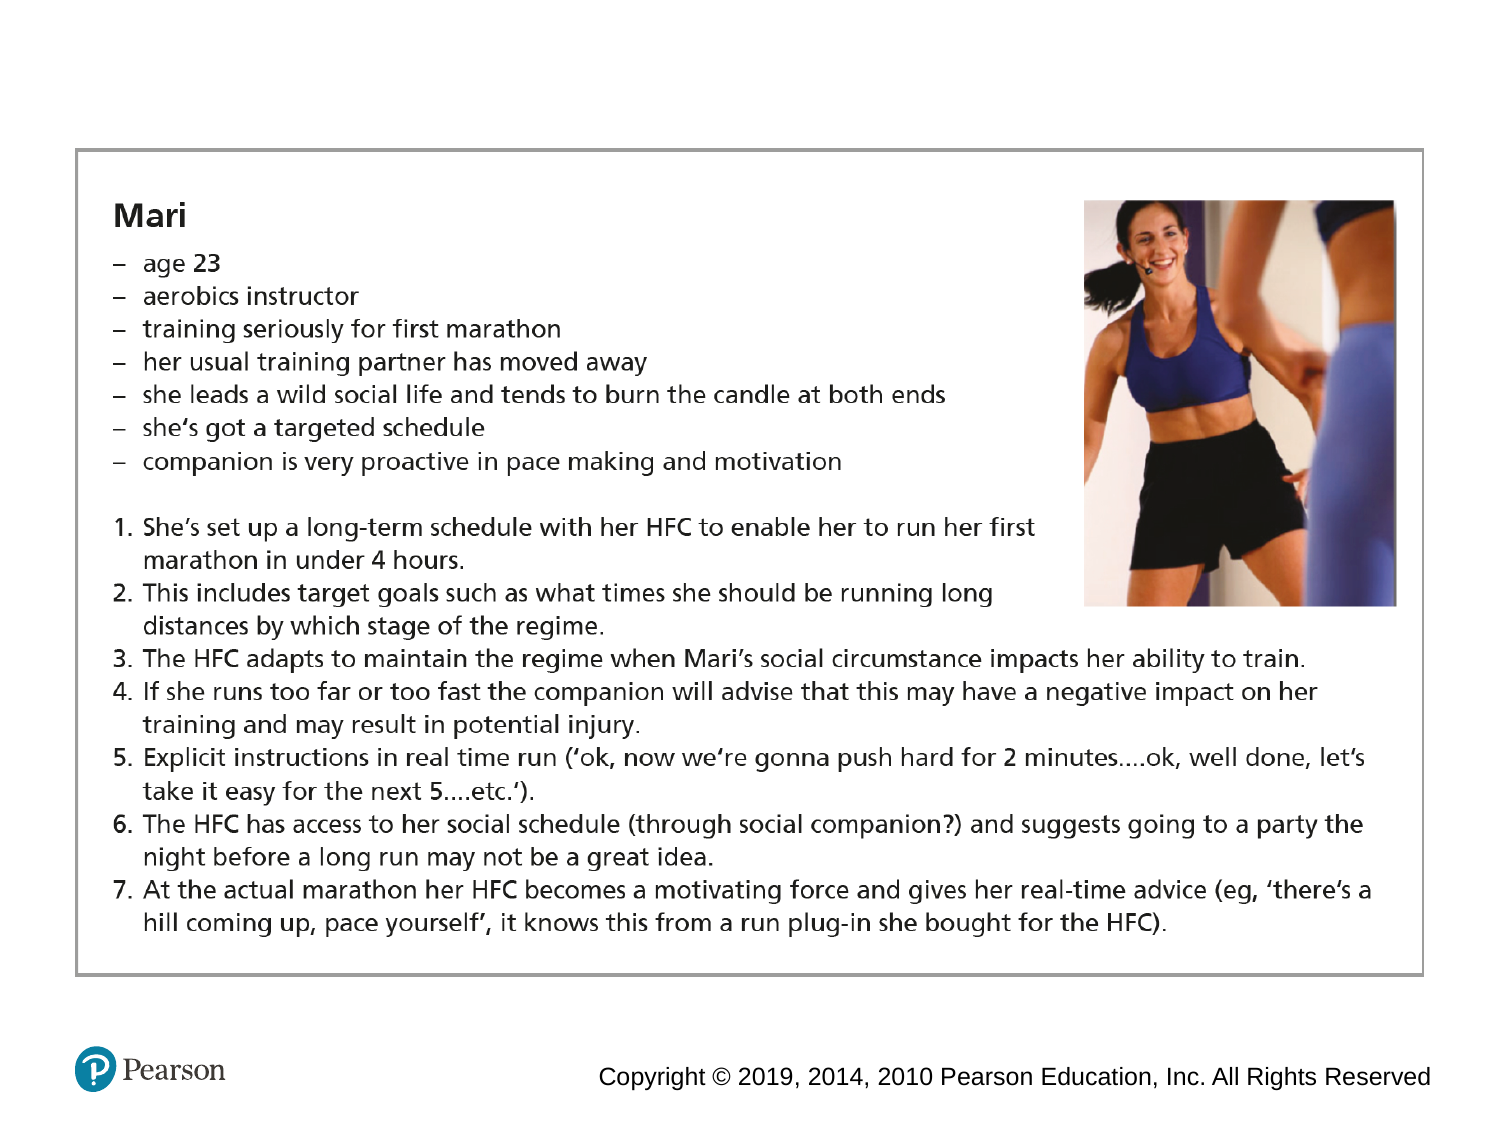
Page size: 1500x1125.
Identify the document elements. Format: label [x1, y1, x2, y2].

text_box [76, 147, 1424, 977]
